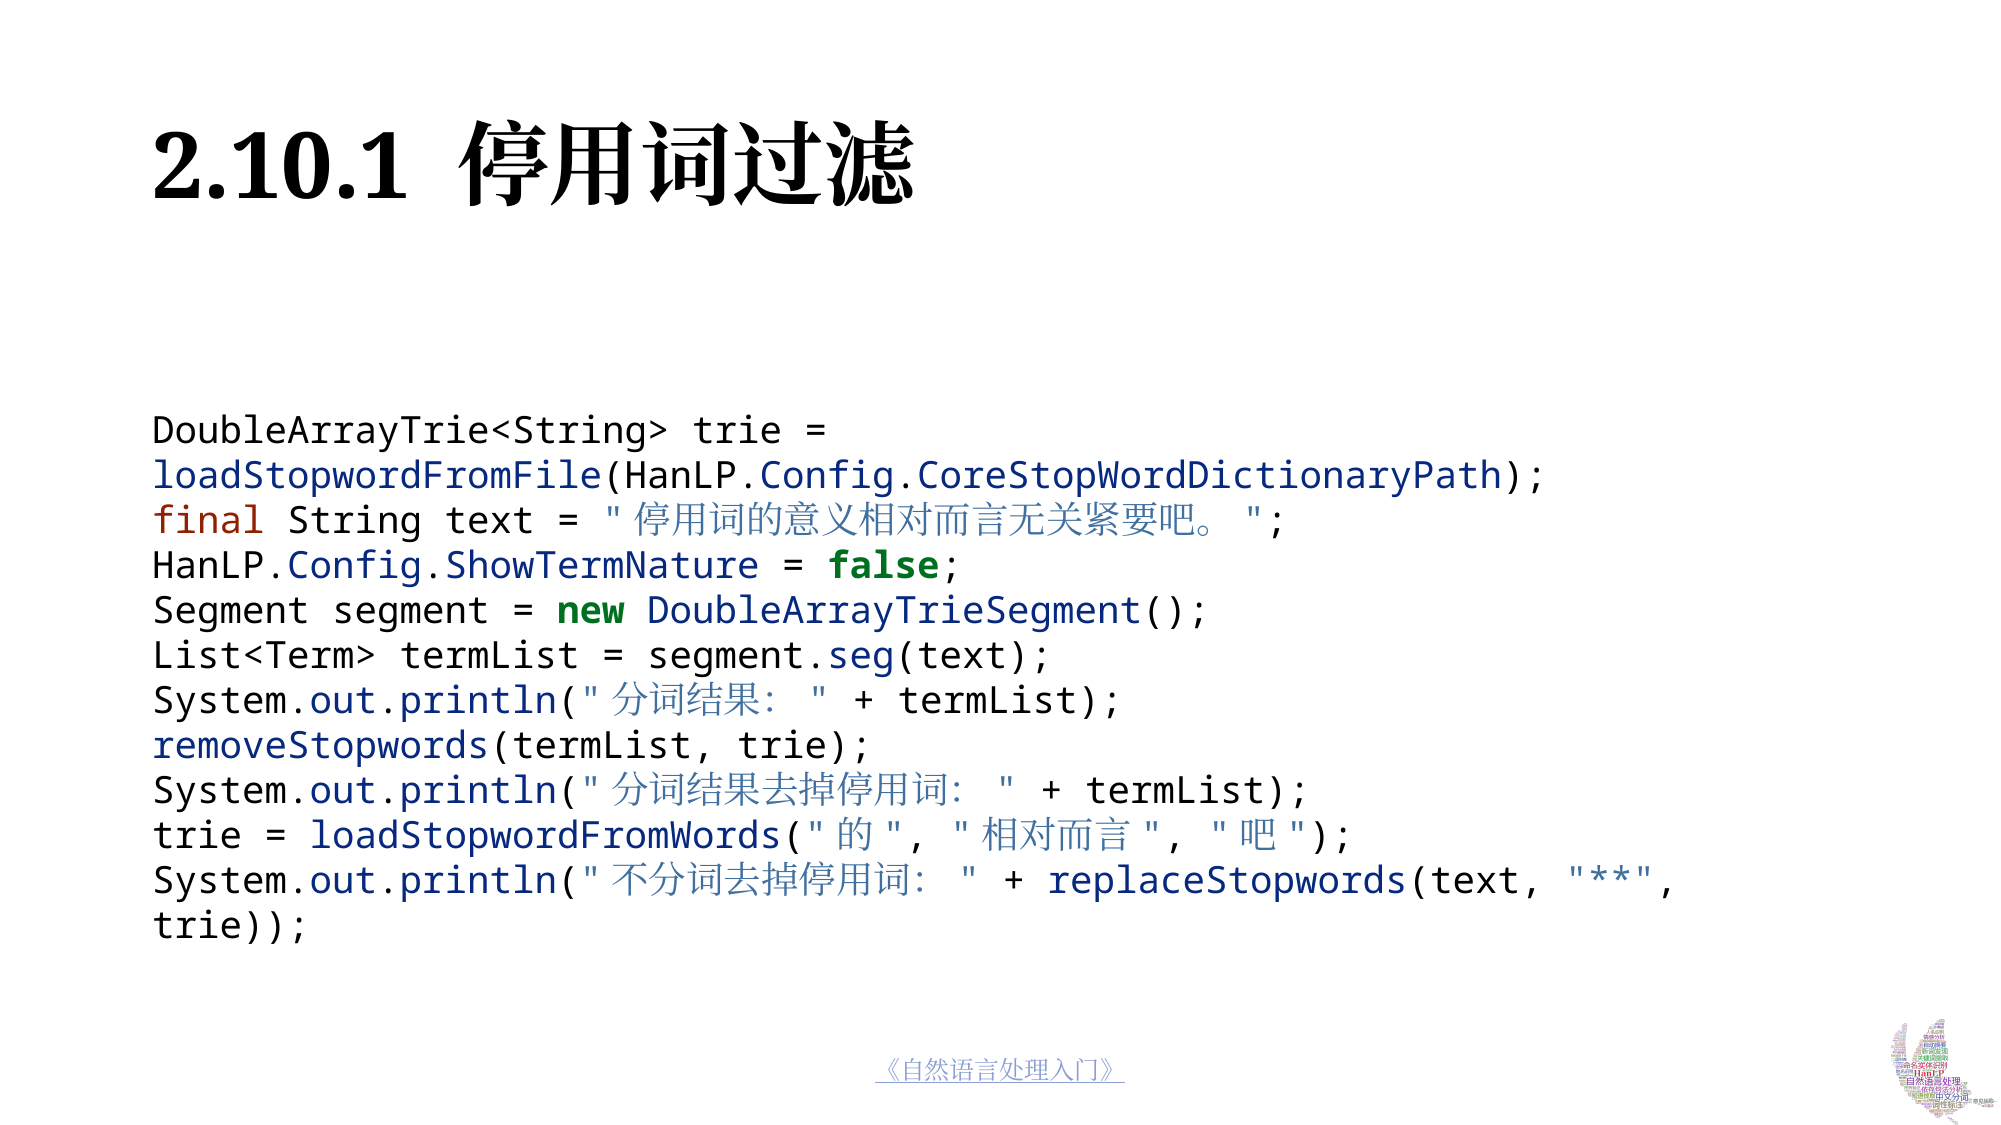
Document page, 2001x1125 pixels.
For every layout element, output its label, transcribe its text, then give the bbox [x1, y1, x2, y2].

text_box DoubleArrayTrie<String> trie = loadStopwordFromFile(HanLP.Config.CoreStopWordDictionaryPath); final String text = "停用词的意义相对而言无关紧要吧。"; HanLP.Config.ShowTermNature = false; Segment segment = new DoubleArrayTrieSegment(); List<Term> termList = segment.seg(text); System.out.println("分词结果：" + termList); removeStopwords(termList, trie); System.out.println("分词结果去掉停用词：" + termList); trie = loadStopwordFromWords("的", "相对而言", "吧"); System.out.println("不分词去掉停用词：" + replaceStopwords(text, "**", trie)); [137, 398, 1863, 954]
title 2.10.1 停用词过滤 [137, 59, 1863, 278]
footer 《自然语言处理入门》 [662, 1042, 1338, 1103]
picture [1888, 1016, 2000, 1125]
